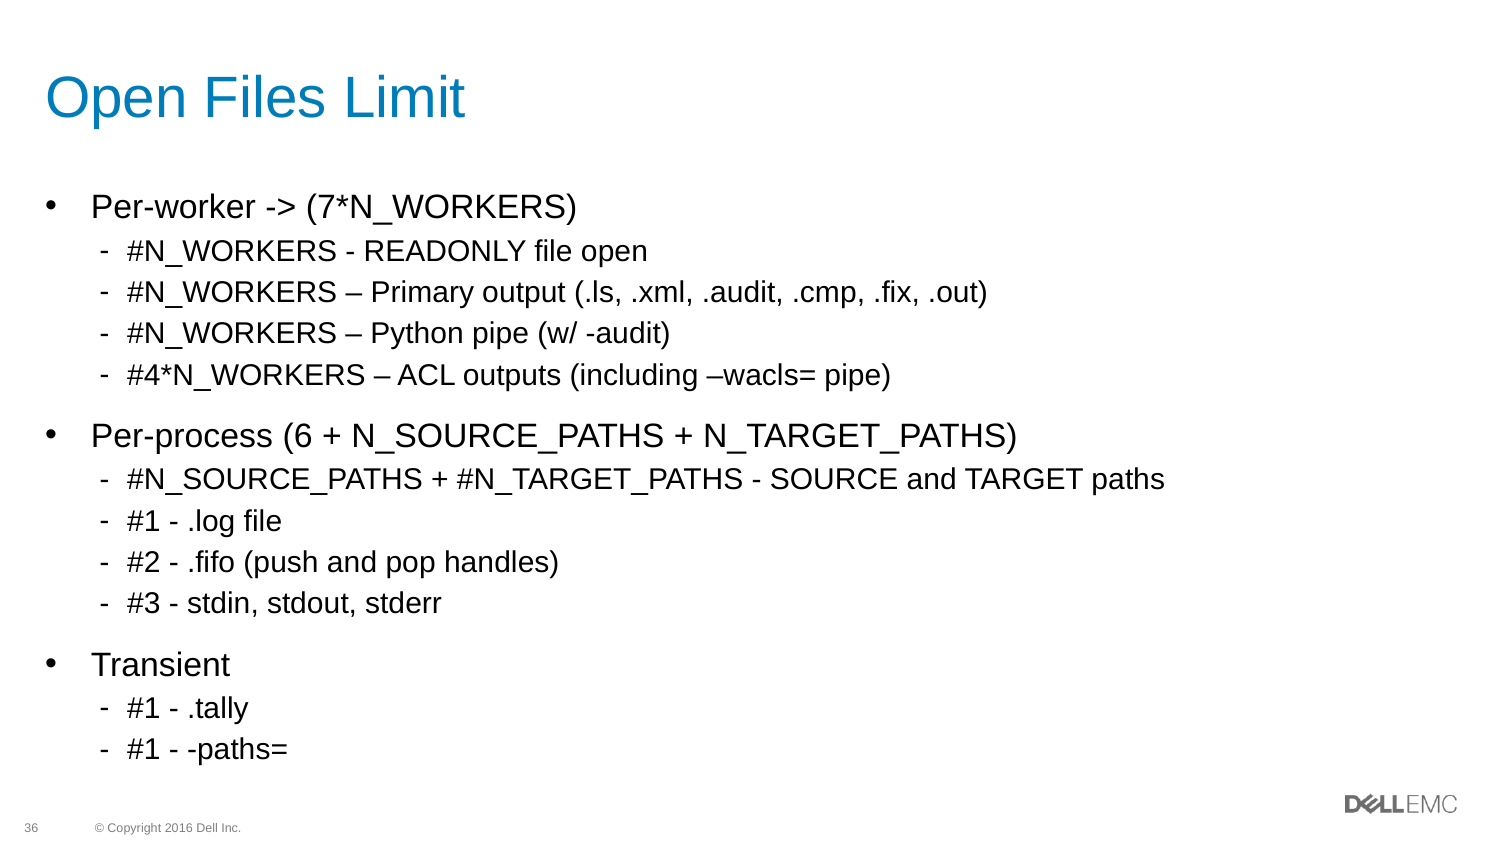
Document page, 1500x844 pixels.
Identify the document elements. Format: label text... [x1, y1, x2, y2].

list Per-worker -> (7*N_WORKERS) #N_WORKERS - READONLY file open #N_WORKERS – Primary output (.ls, .xml, .audit, .cmp, .fix, .out) #N_WORKERS – Python pipe (w/ -audit) #4*N_WORKERS – ACL outputs (including –wacls= pipe) Per-process (6 + N_SOURCE_PATHS + N_TARGET_PATHS) #N_SOURCE_PATHS + #N_TARGET_PATHS - SOURCE and TARGET paths #1 - .log file #2 - .fifo (push and pop handles) #3 - stdin, stdout, stderr Transient #1 - .tally #1 - -paths= [45, 185, 1452, 772]
picture [1345, 793, 1457, 814]
title Open Files Limit [45, 43, 1453, 154]
